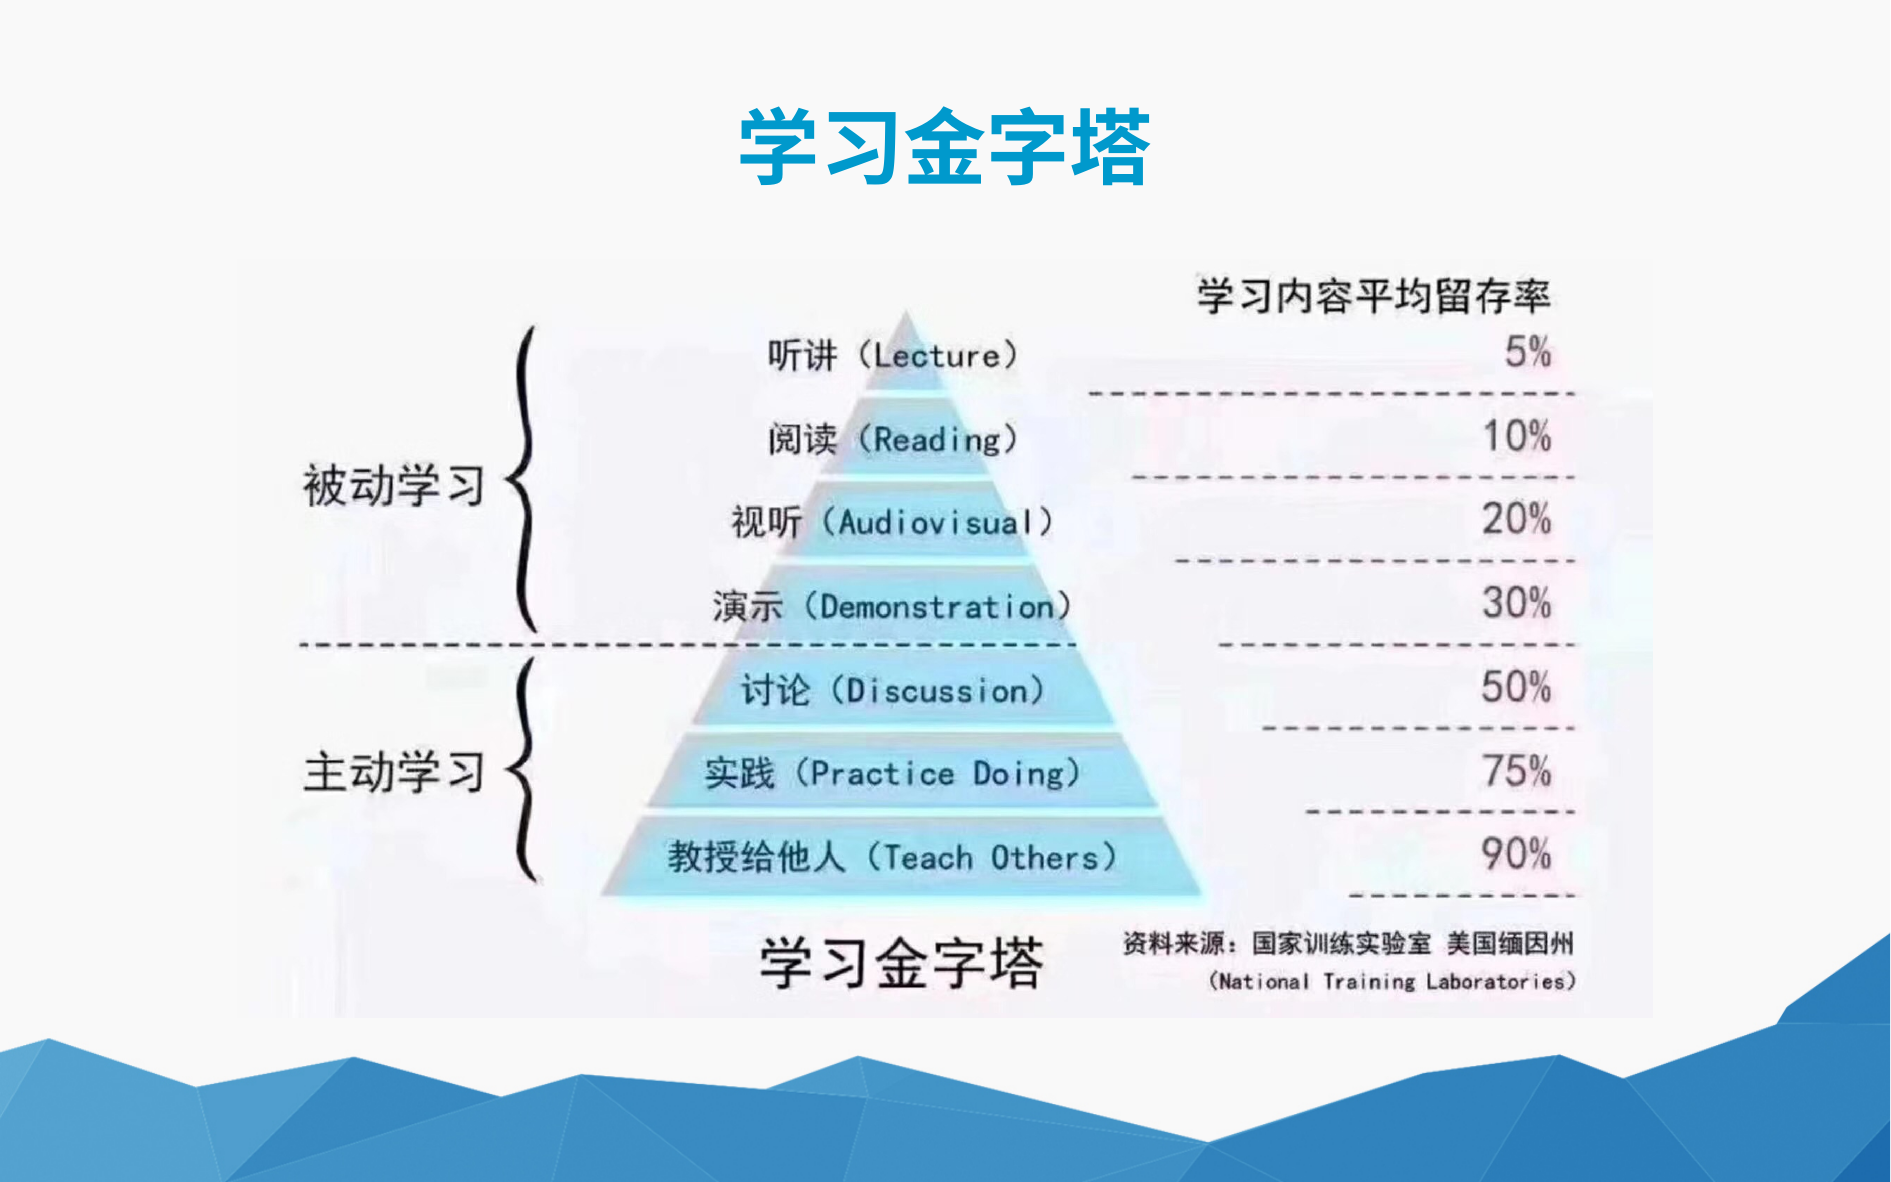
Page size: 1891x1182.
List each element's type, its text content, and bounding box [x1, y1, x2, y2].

picture [0, 0, 1891, 1182]
title 学习金字塔 [94, 47, 1796, 245]
